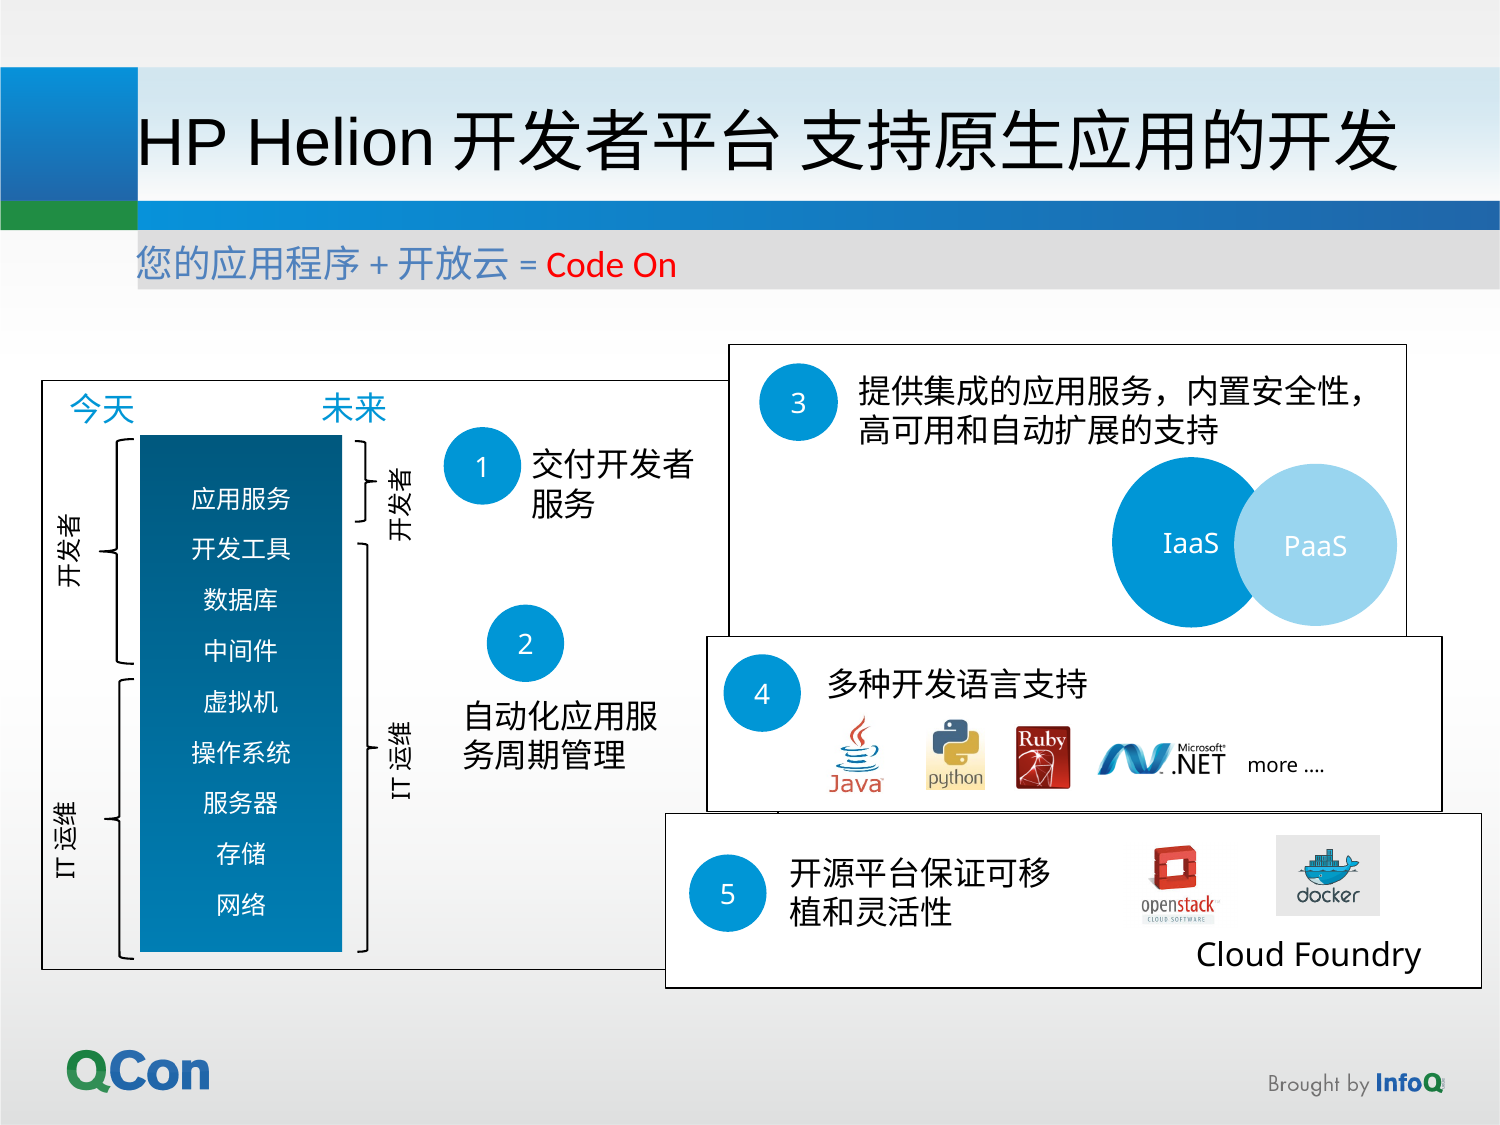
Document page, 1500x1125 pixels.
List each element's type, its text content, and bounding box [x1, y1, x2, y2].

picture [0, 85, 1500, 1125]
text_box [706, 636, 1443, 812]
text_box [41, 380, 723, 970]
title HP Helion开发者平台 支持原生应用的开发 [75, 45, 1425, 233]
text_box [665, 813, 1482, 989]
picture [0, 0, 1500, 232]
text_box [728, 344, 1407, 634]
text_box 您的应用程序+开放云= Code On [121, 232, 1500, 337]
